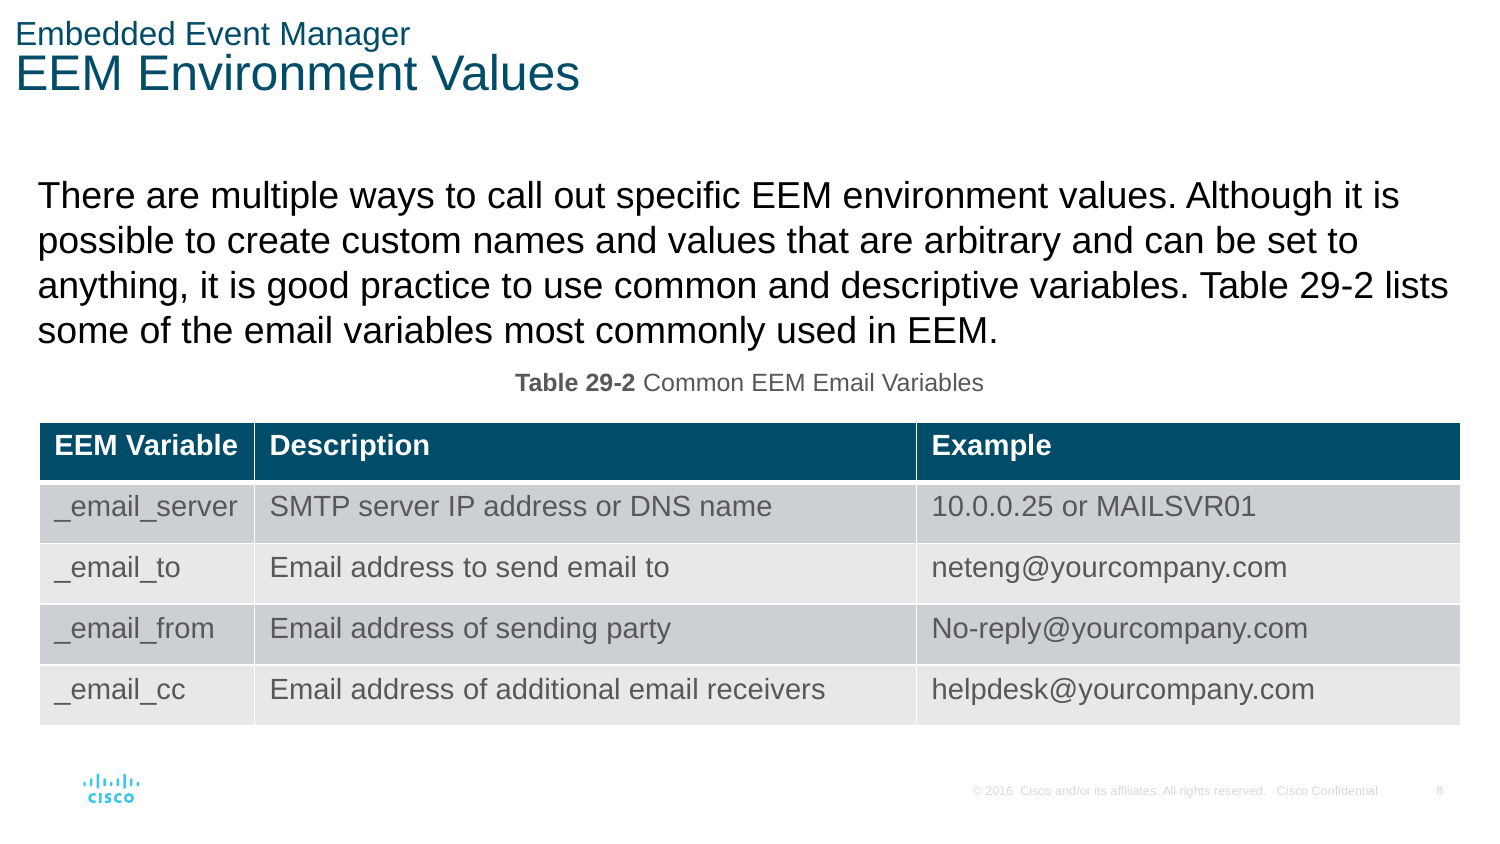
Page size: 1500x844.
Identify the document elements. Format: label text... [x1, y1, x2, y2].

table_cell _email_to [40, 544, 254, 603]
table_cell Email address to send email to [255, 544, 916, 603]
table_header Example [917, 423, 1460, 480]
title Embedded Event Manager EEM Environment Values [0, 0, 1369, 121]
table_cell helpdesk@yourcompany.com [917, 666, 1460, 725]
text_box There are multiple ways to call out specific EEM environment values. Although it is possible to create custom names and values that are arbitrary and can be set to anything, it is good practice to use common and descriptive variables. Table 29-2 lists some of the email variables most commonly used in EEM. [22, 163, 1477, 359]
table_cell Email address of sending party [255, 605, 916, 664]
table_cell _email_server [40, 485, 254, 543]
table_cell _email_cc [40, 666, 254, 725]
table_cell neteng@yourcompany.com [917, 544, 1460, 603]
table_cell SMTP server IP address or DNS name [255, 485, 916, 543]
table_cell No-reply@yourcompany.com [917, 605, 1460, 664]
text_box Table 29-2 Common EEM Email Variables [500, 359, 1000, 405]
table_header EEM Variable [40, 423, 254, 480]
table_cell _email_from [40, 605, 254, 664]
table_header Description [255, 423, 916, 480]
table_cell Email address of additional email receivers [255, 666, 916, 725]
table_cell 10.0.0.25 or MAILSVR01 [917, 485, 1460, 543]
